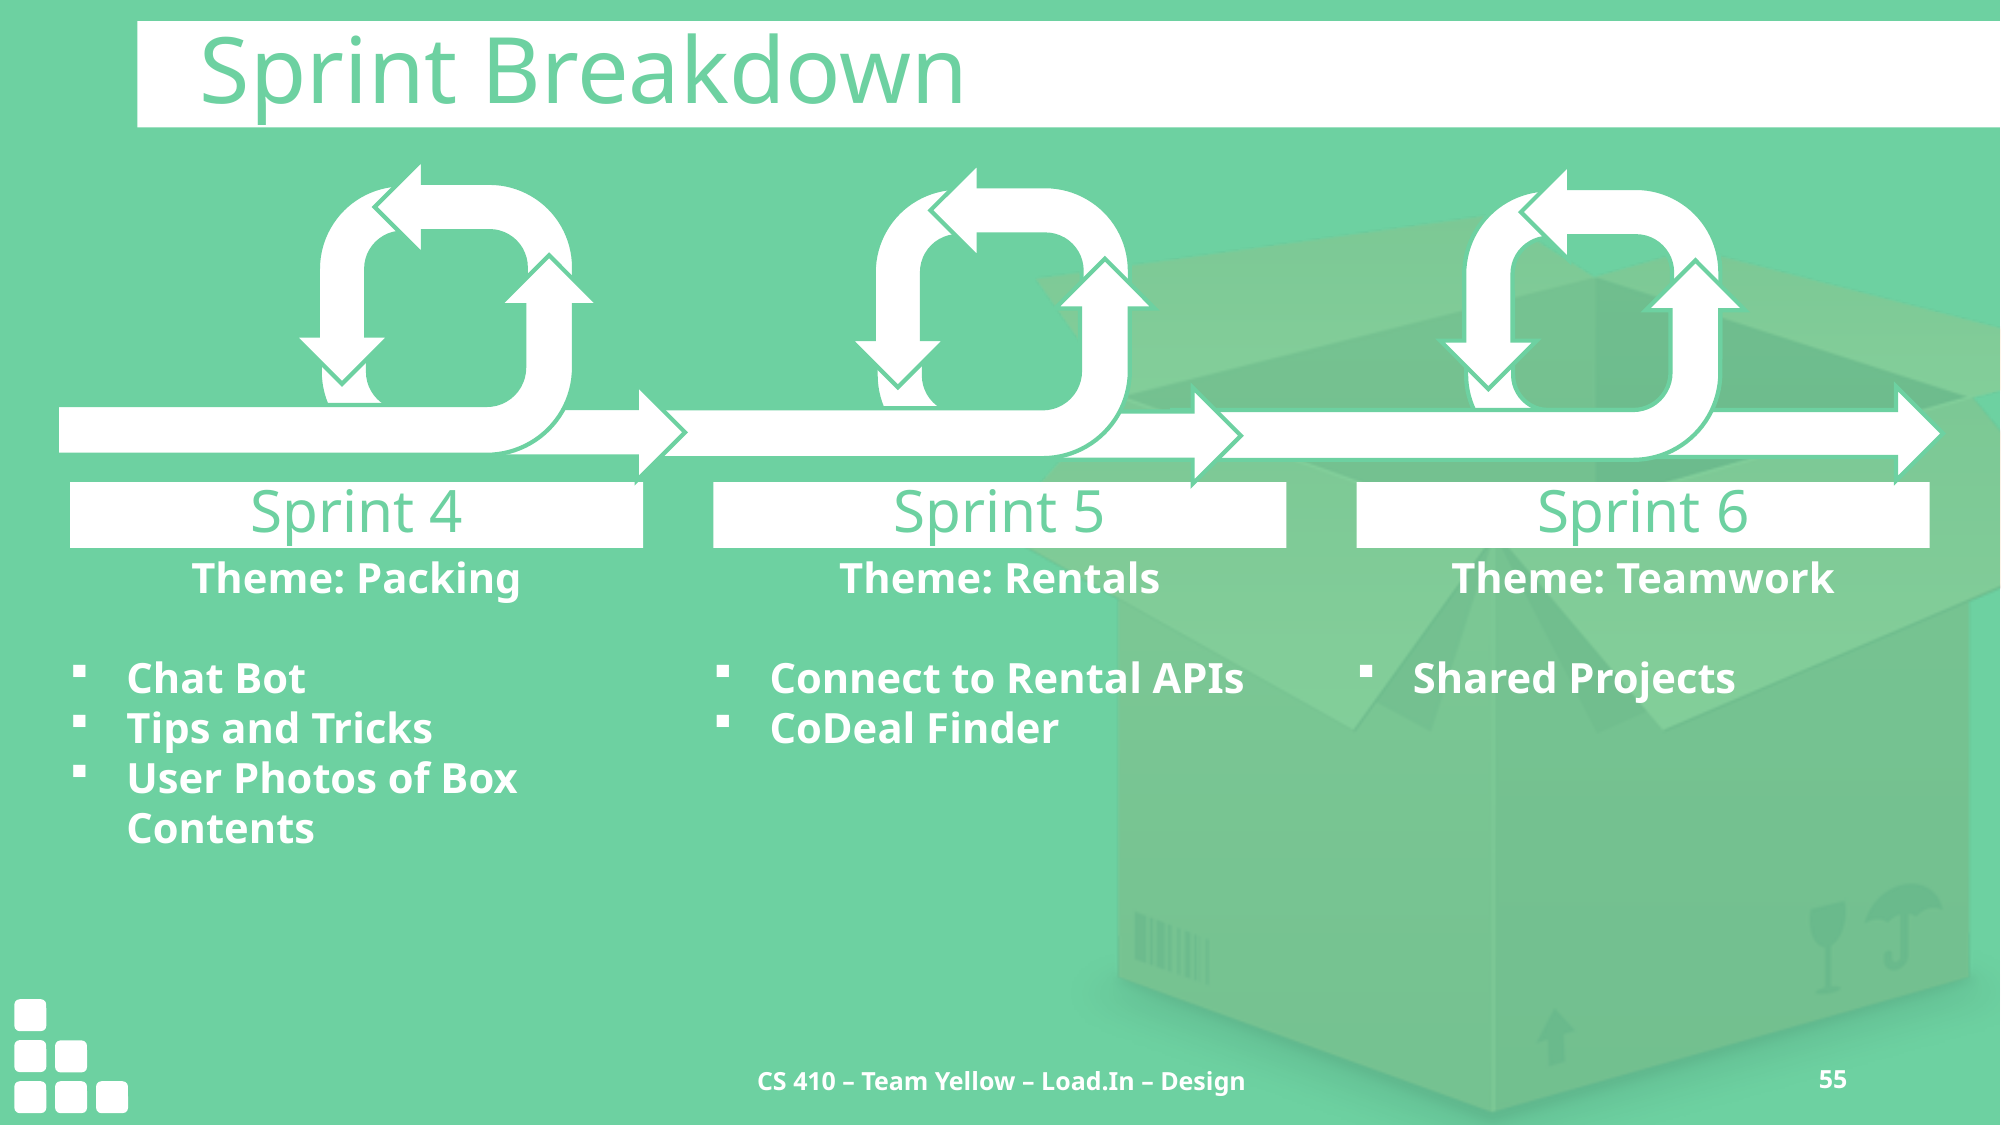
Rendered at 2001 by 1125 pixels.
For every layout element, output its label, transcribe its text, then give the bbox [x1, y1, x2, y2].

text_box 55 [1412, 1068, 1863, 1125]
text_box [1356, 489, 1930, 1060]
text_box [713, 489, 1287, 1060]
text_box Sprint Breakdown [137, 21, 2000, 128]
text_box CS 410 – Team Yellow – Load.In – Design [667, 1035, 1343, 1125]
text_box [69, 488, 644, 1060]
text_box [1244, 163, 1944, 481]
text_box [56, 158, 686, 481]
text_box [689, 161, 1242, 485]
